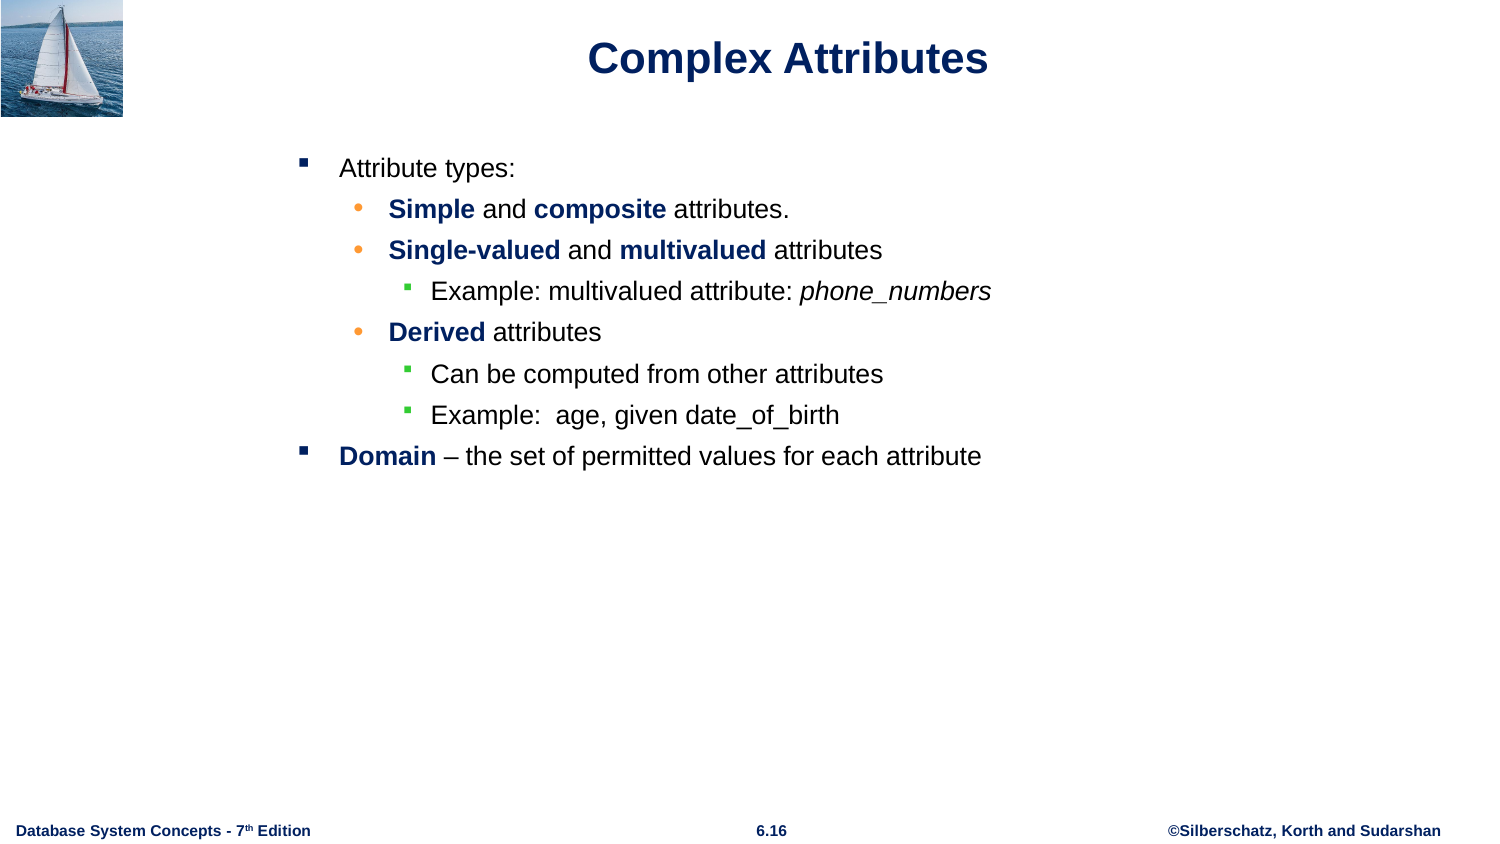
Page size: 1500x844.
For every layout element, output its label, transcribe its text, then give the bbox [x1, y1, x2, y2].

list Attribute types: Simple and composite attributes. Single-valued and multivalued attributes Example: multivalued attribute: phone_numbers Derived attributes Can be computed from other attributes Example: age, given date_of_birth Domain – the set of permitted values for each attribute [282, 143, 1236, 554]
title Complex Attributes [125, 14, 1452, 90]
picture [0, 0, 123, 117]
